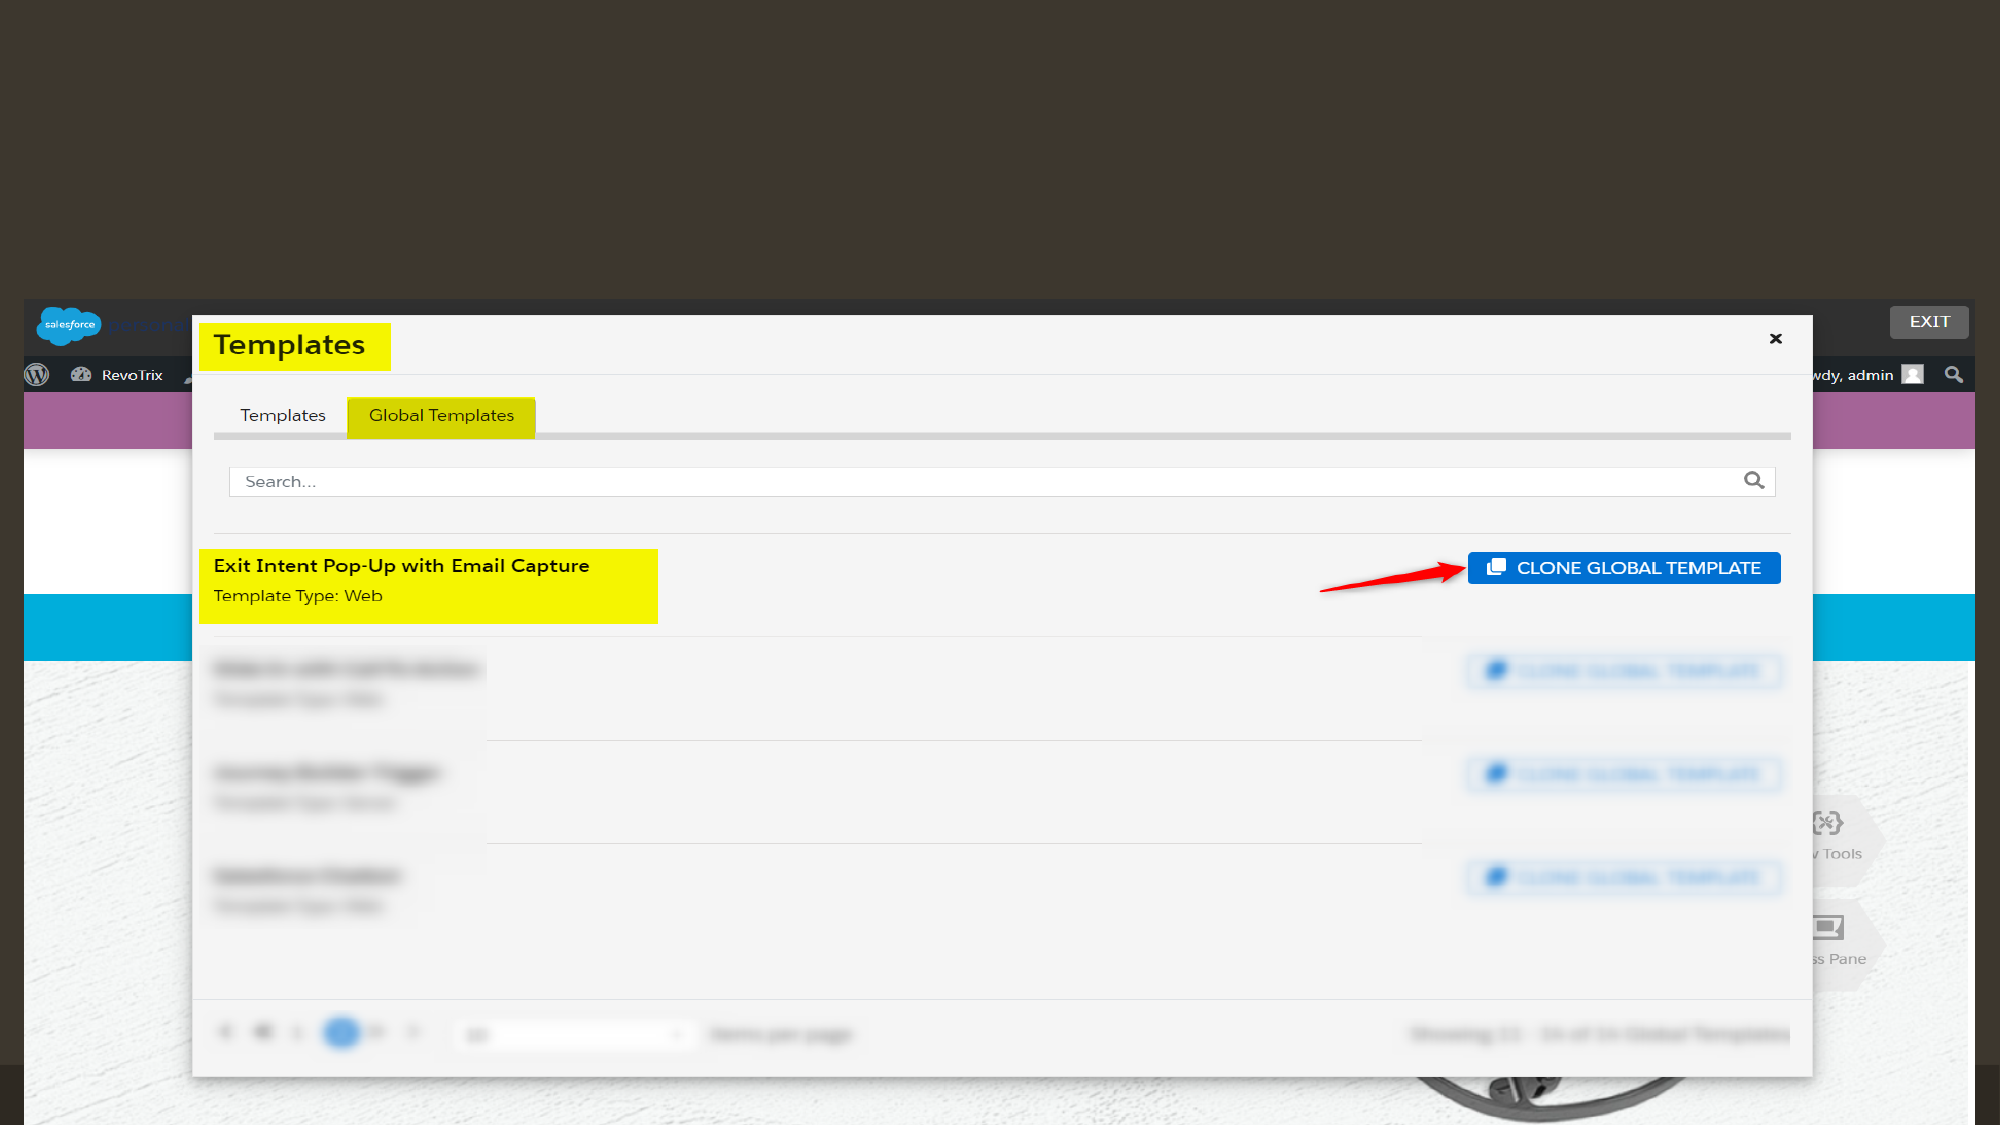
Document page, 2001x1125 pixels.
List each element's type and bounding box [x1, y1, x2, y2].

list [24, 299, 1975, 1125]
